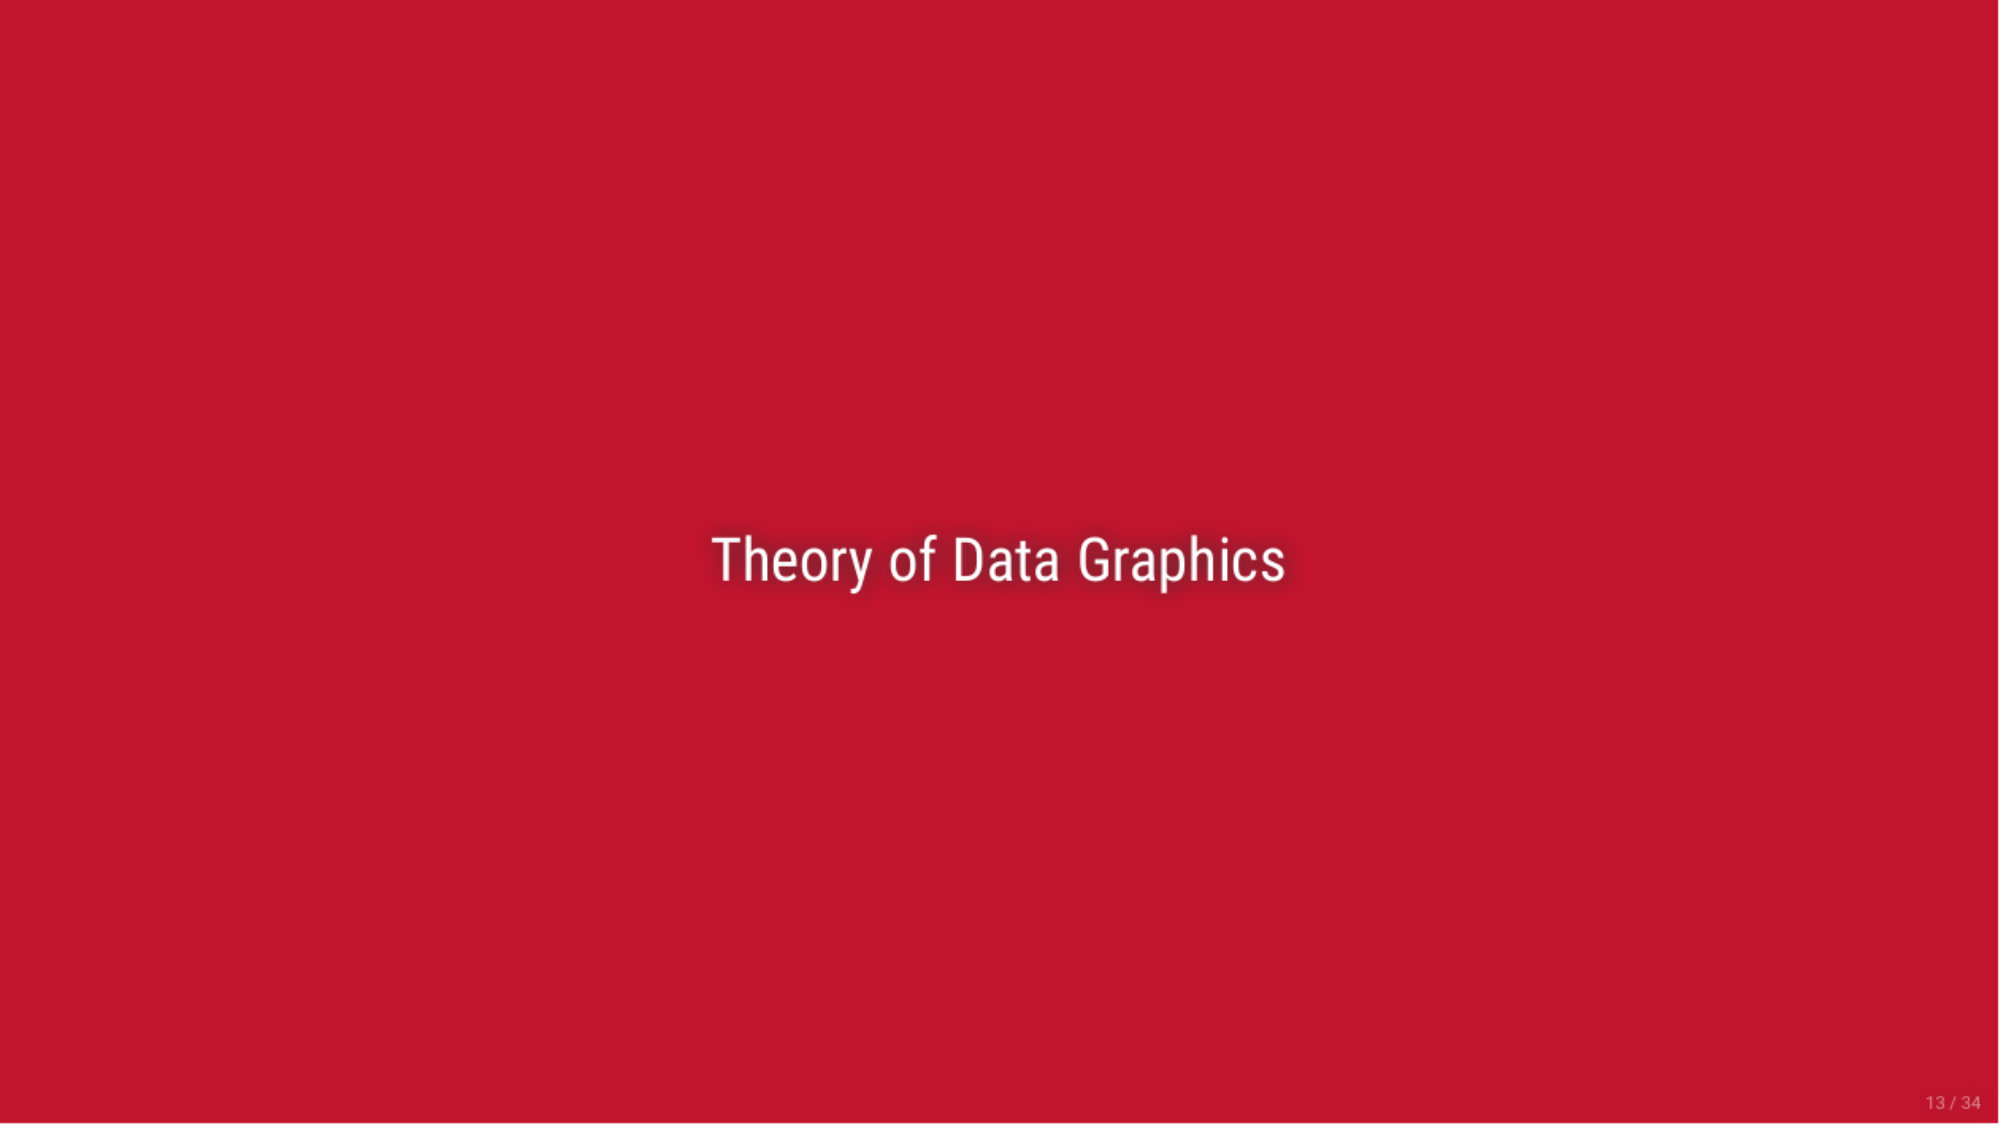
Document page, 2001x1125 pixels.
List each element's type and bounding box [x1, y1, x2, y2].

list [0, 0, 2000, 1125]
